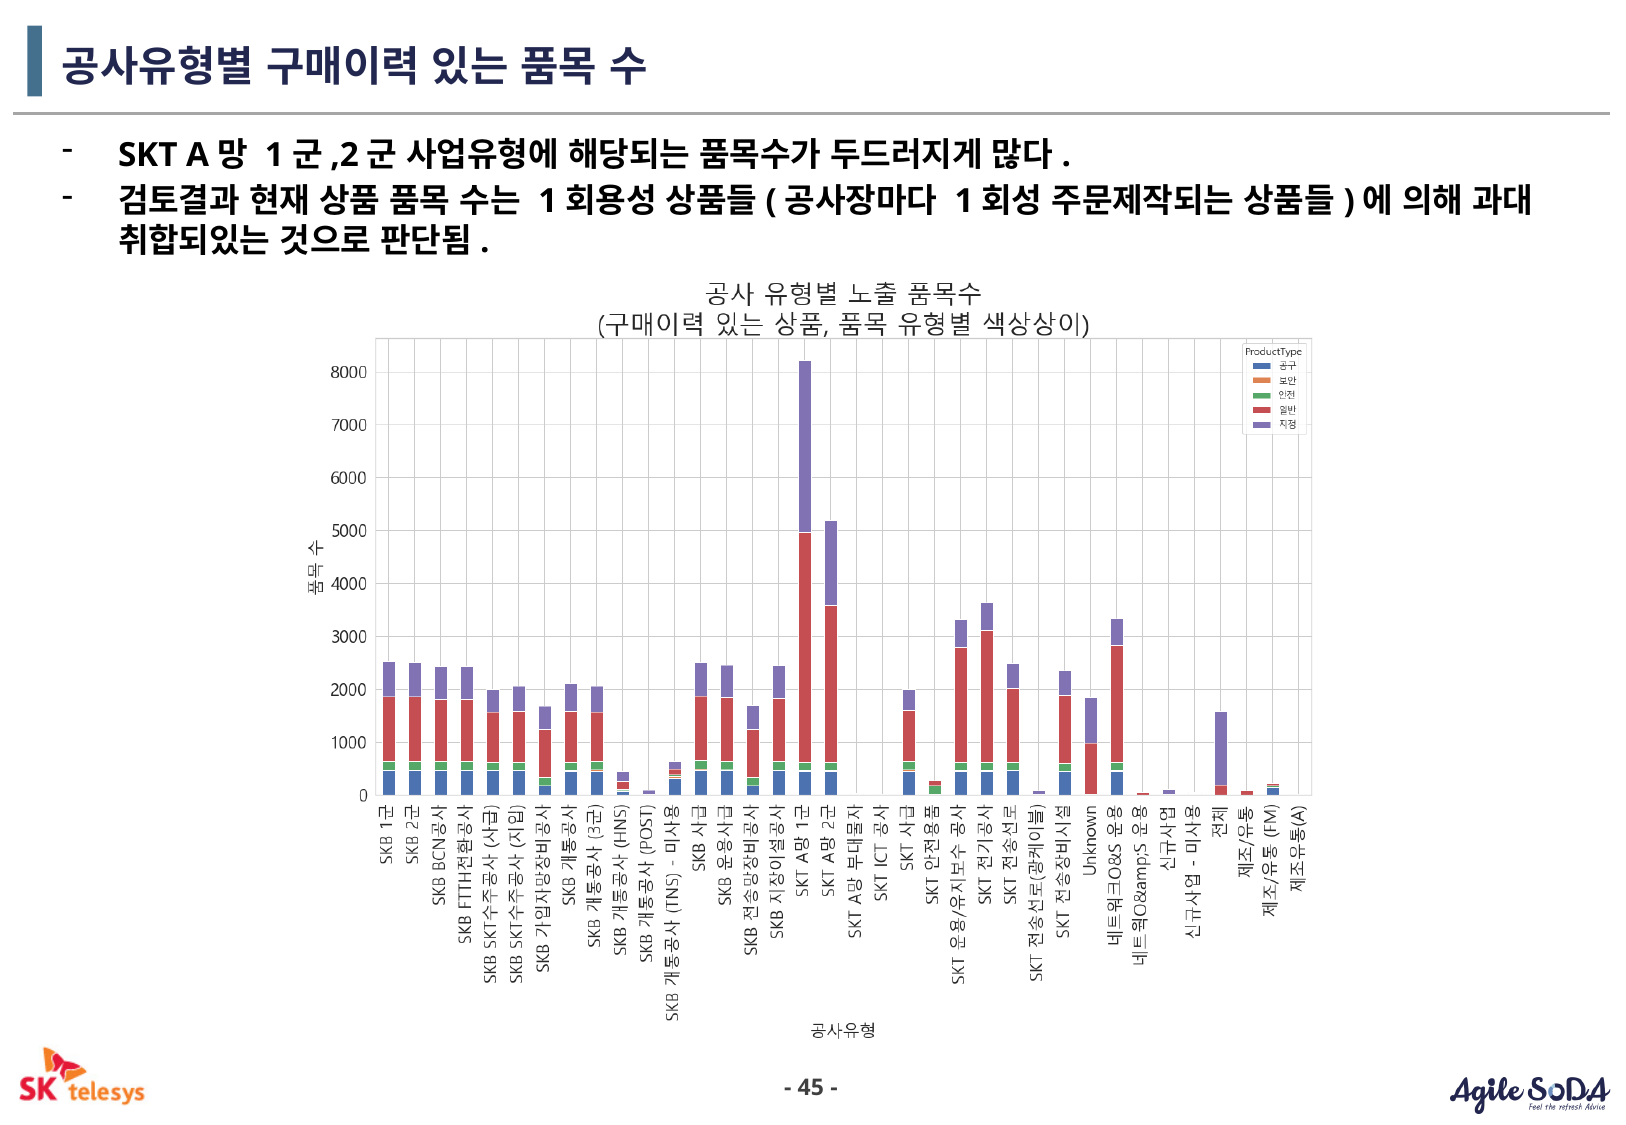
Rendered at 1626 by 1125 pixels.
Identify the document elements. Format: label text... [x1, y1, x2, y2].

list SKT A망 1군,2군 사업유형에 해당되는 품목수가 두드러지게 많다. 검토결과 현재 상품 품목 수는 1회용성 상품들(공사장마다 1회성 주문제작되는 상품들)에 의해 과대 취합되있는 것으로 판단됨. [46, 125, 1579, 338]
picture [1436, 1061, 1626, 1115]
picture [19, 1044, 151, 1107]
title 공사유형별 구매이력 있는 품목 수 [46, 12, 1579, 111]
picture [303, 278, 1322, 1047]
